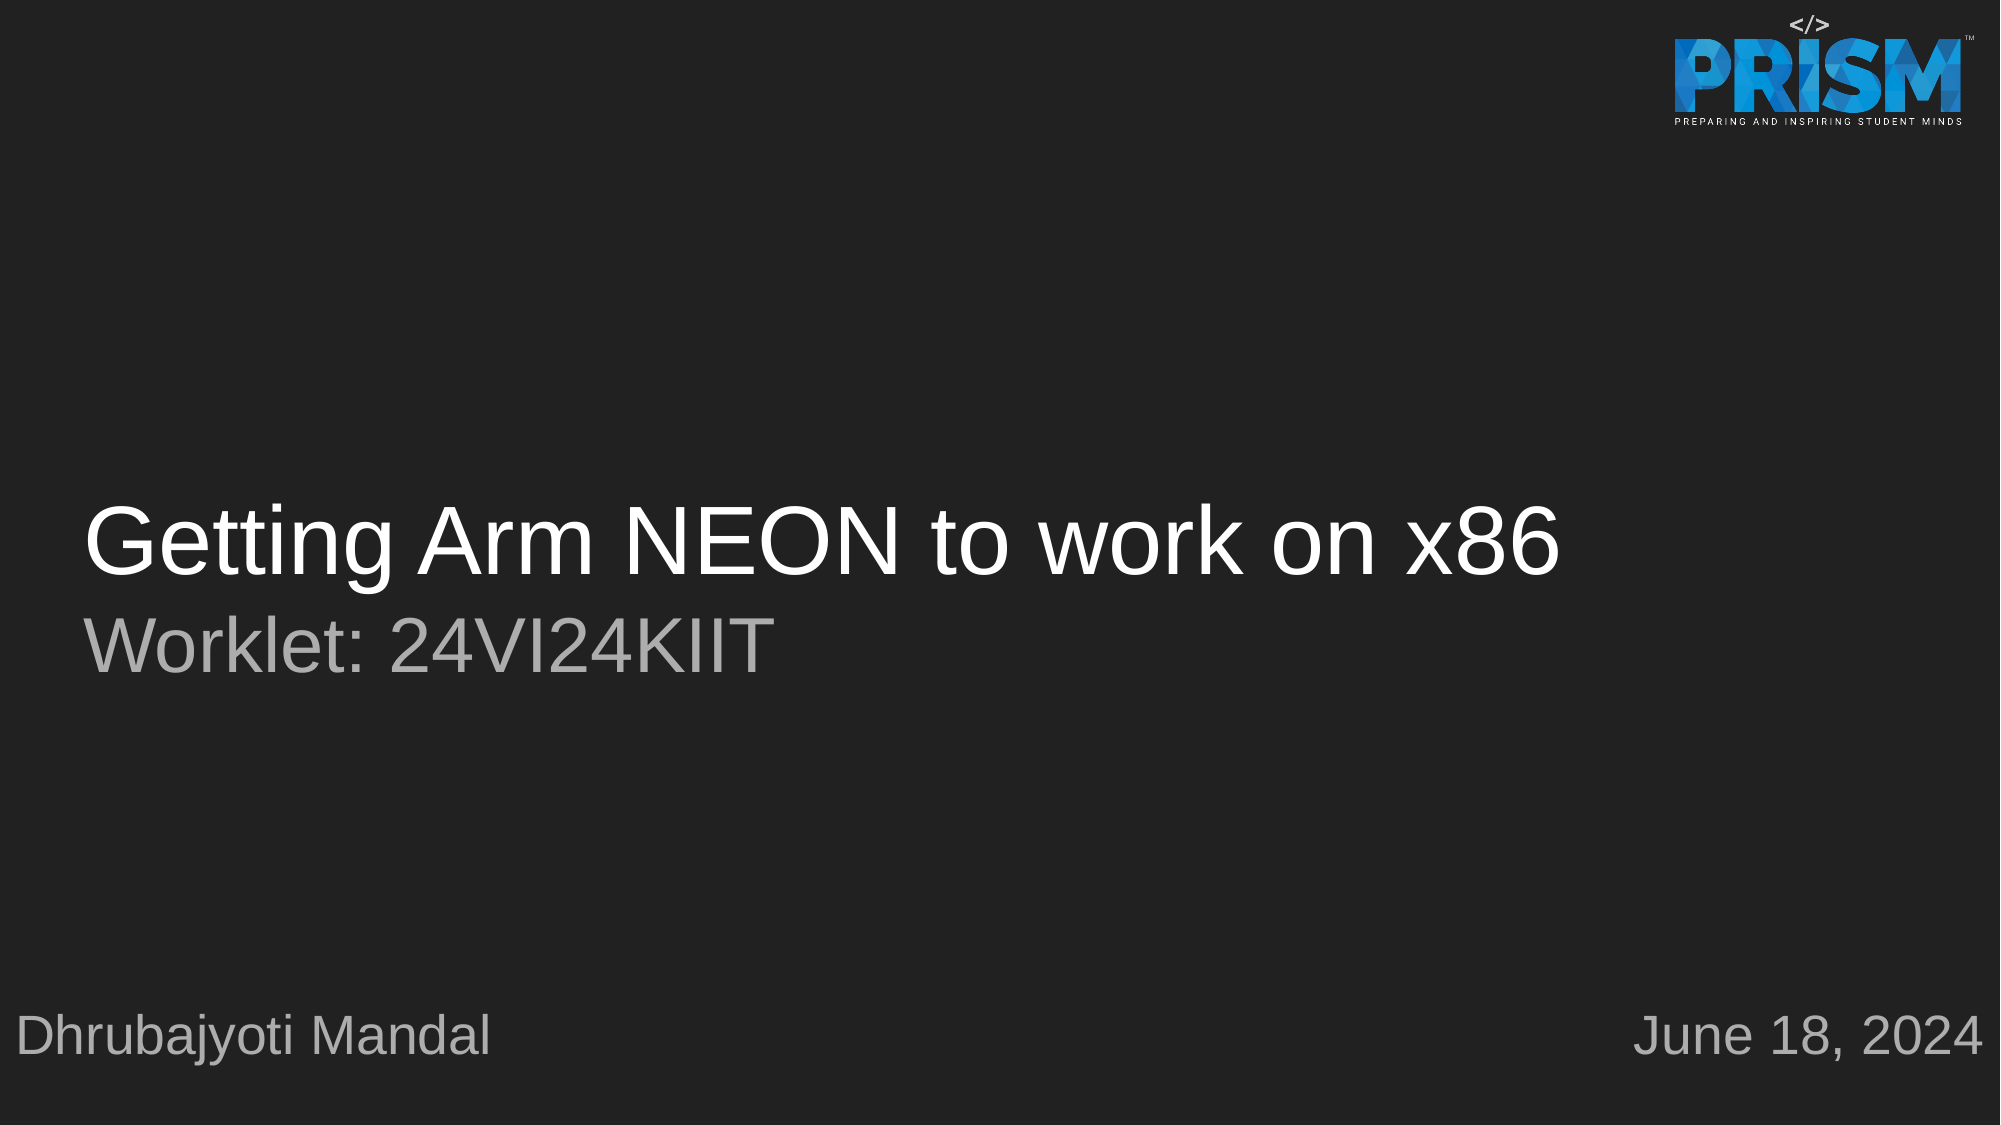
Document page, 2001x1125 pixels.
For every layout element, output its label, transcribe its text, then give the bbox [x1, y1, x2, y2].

title Getting Arm NEON to work on x86 [68, 459, 1932, 579]
subtitle Worklet: 24VI24KIIT [68, 579, 1932, 717]
picture [1675, 15, 1974, 125]
subtitle June 18, 2024 [1449, 984, 2000, 1080]
subtitle Dhrubajyoti Mandal [0, 984, 550, 1080]
